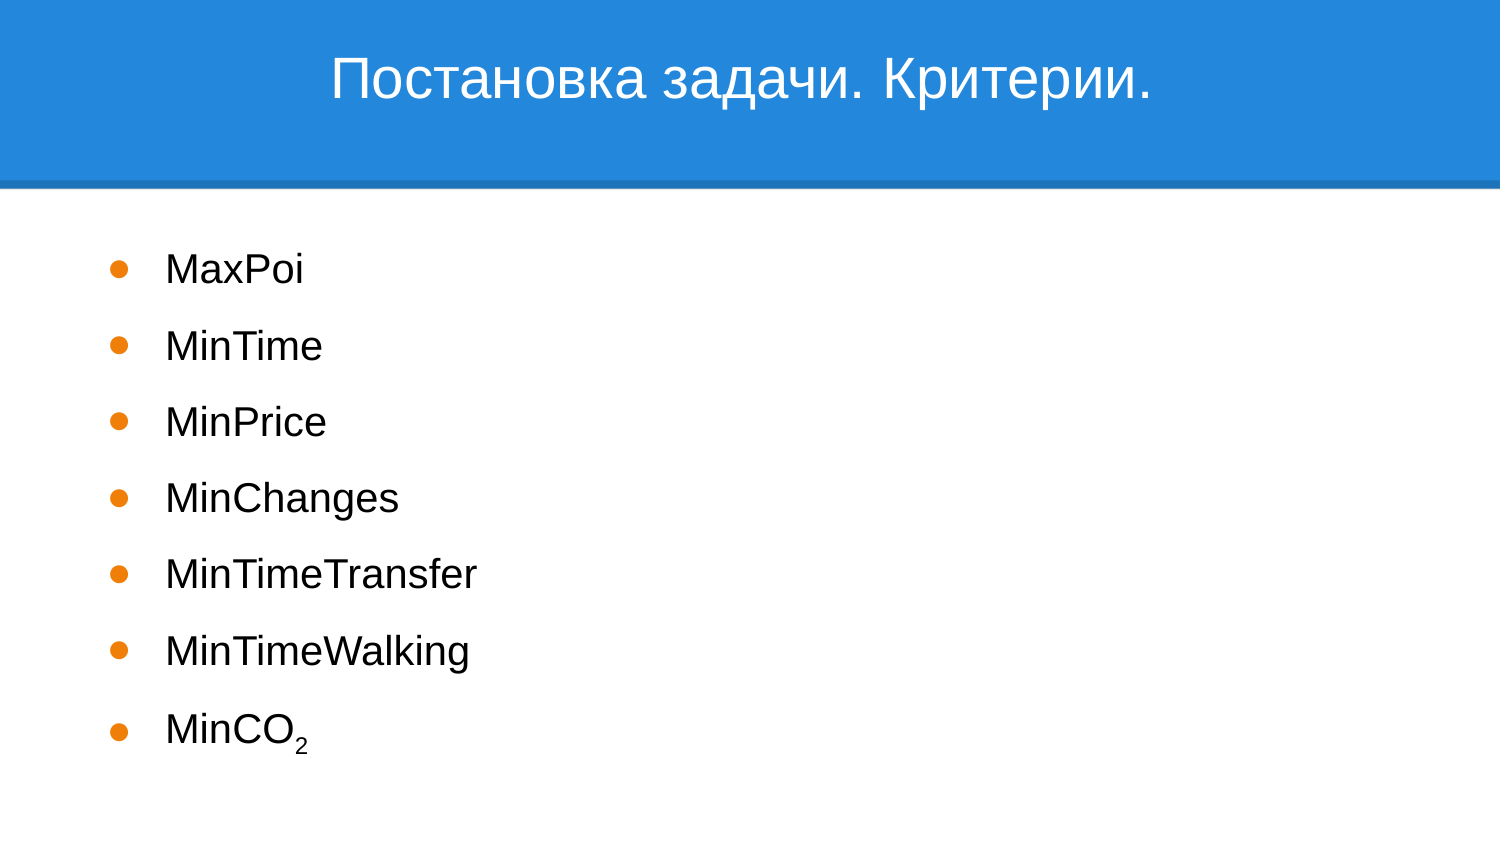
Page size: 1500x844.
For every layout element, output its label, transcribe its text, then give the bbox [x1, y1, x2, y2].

title Постановка задачи. Критерии. [59, 54, 1410, 125]
list MaxPoi MinTime MinPrice MinChanges MinTimeTransfer MinTimeWalking MinCO2 [75, 207, 1425, 765]
